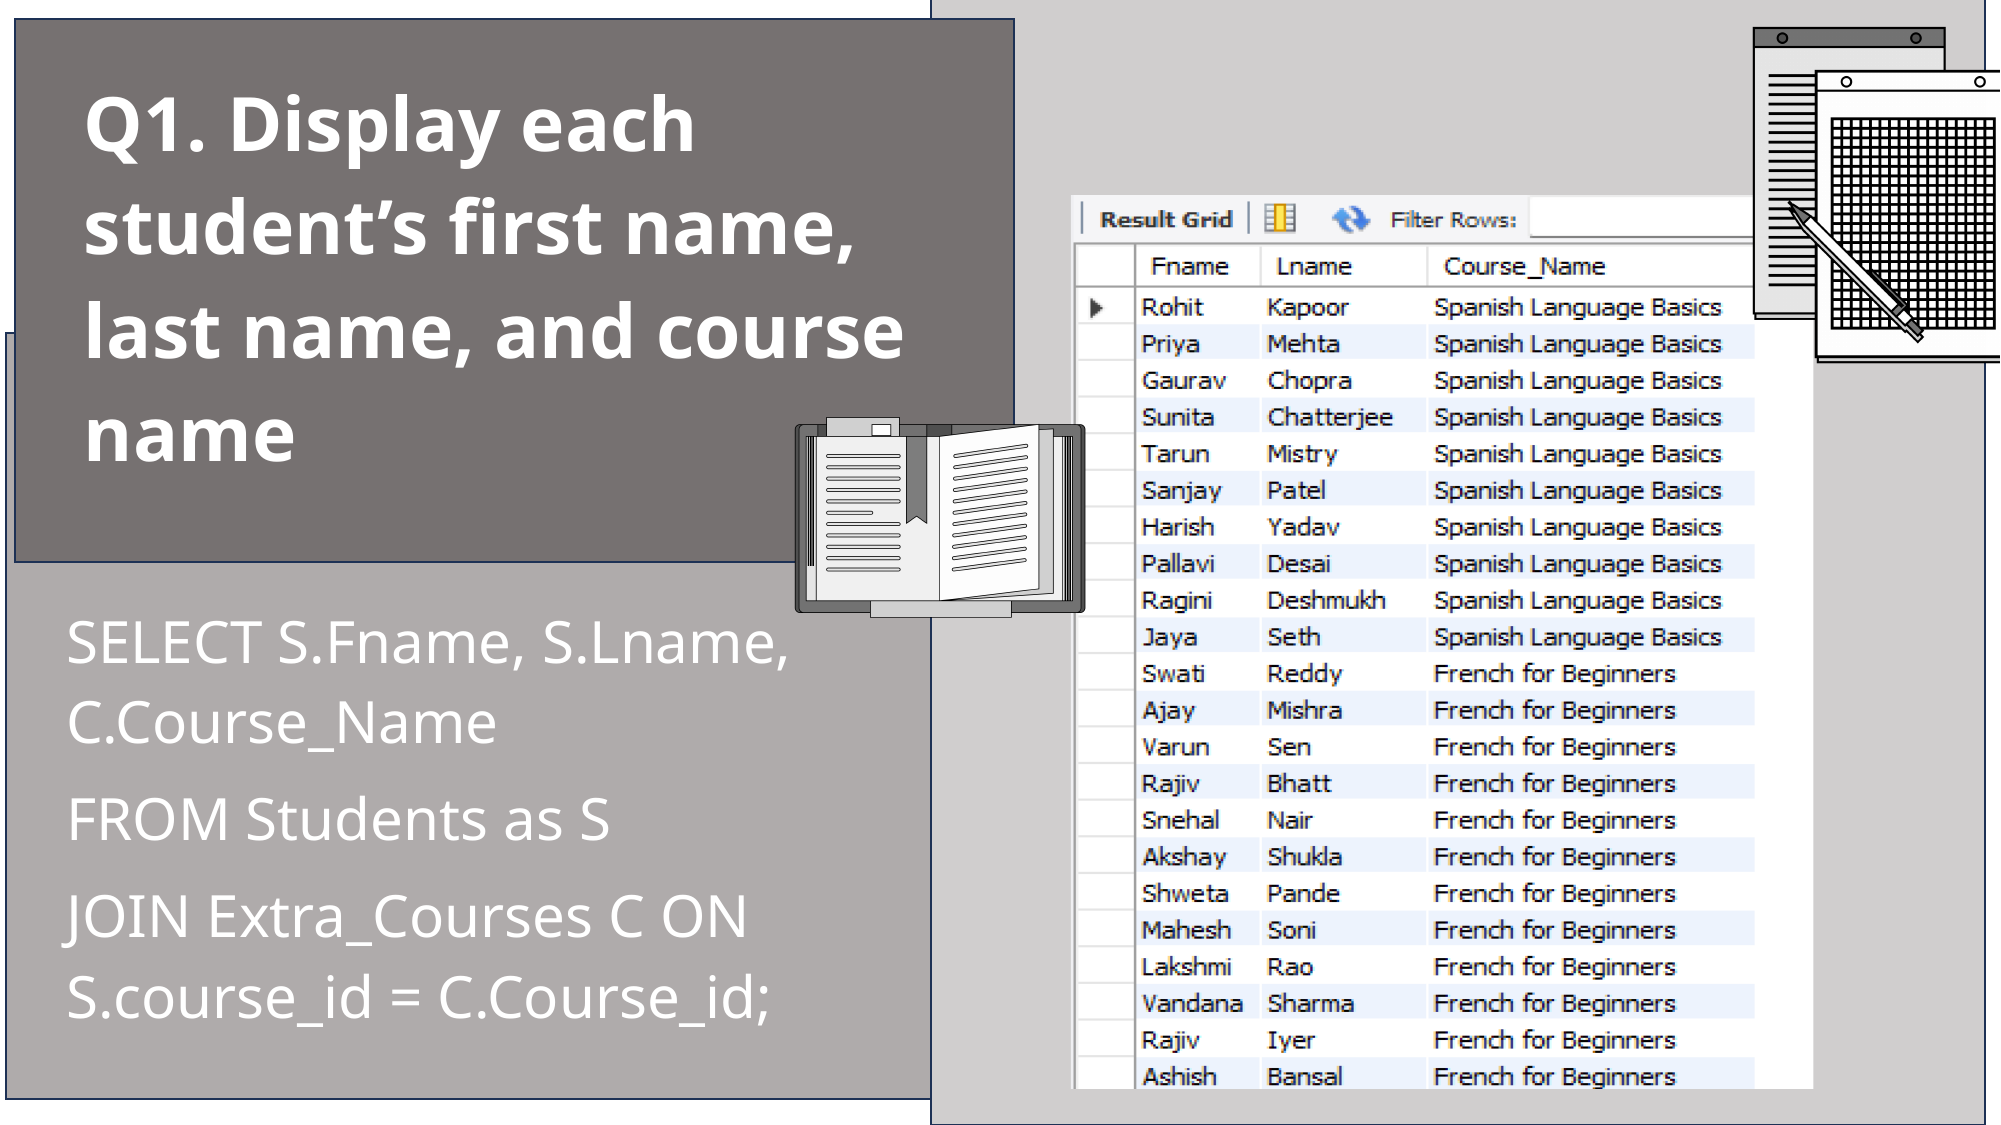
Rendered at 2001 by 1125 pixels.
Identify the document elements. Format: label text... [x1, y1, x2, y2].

picture [752, 0, 2000, 1089]
text_box [930, 0, 1677, 336]
text_box [930, 398, 1986, 1125]
text_box SELECT S.Fname, S.Lname, C.Course_Name FROM Students as S JOIN Extra_Courses C ON S.course_id = C.Course_id; [51, 586, 982, 1038]
text_box [14, 18, 1015, 563]
text_box [5, 332, 930, 1100]
text_box Q1. Display each student’s first name, last name, and course name [69, 55, 1000, 605]
